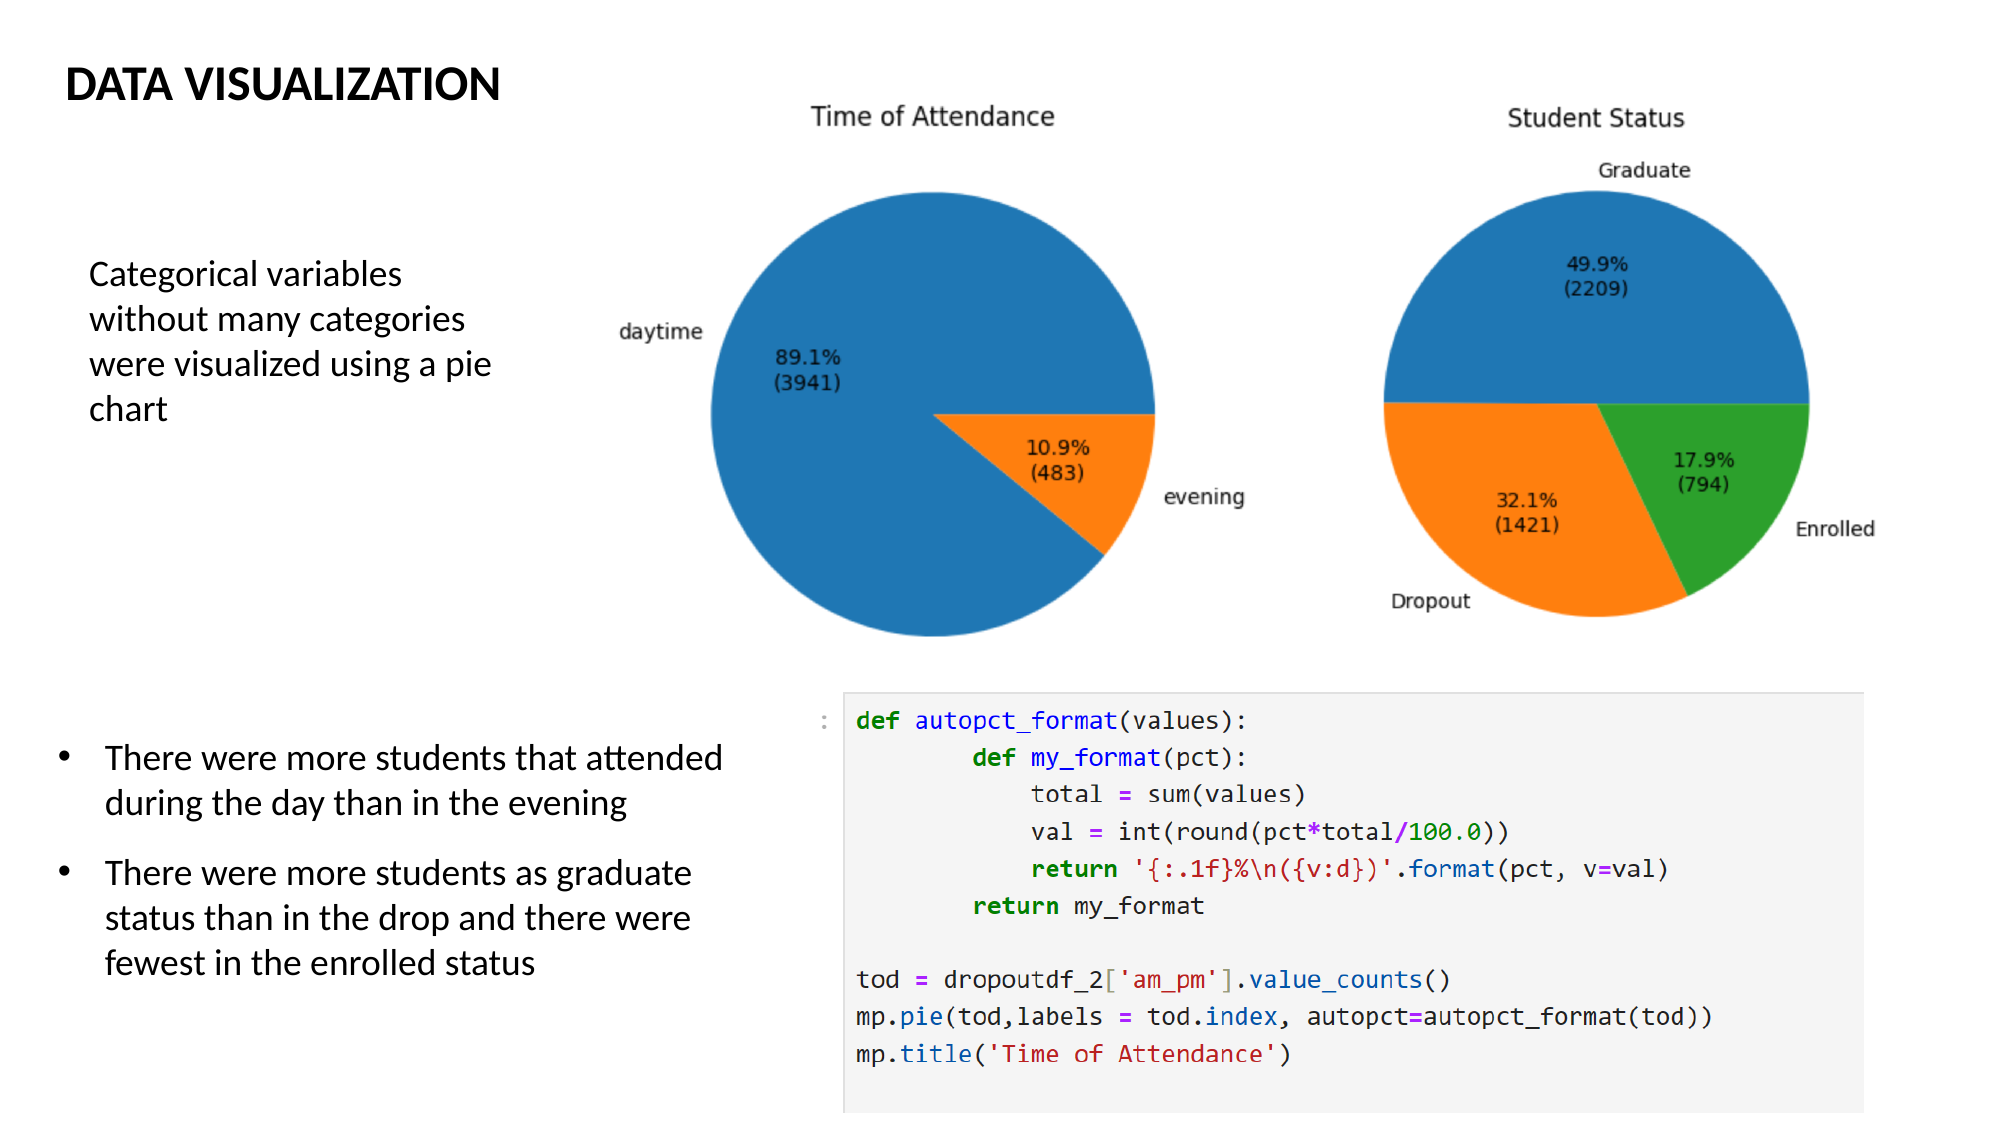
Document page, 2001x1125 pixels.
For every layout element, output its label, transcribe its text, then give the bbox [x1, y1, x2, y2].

text_box There were more students that attended during the day than in the evening There were more students as graduate status than in the drop and there were fewest in the enrolled status [42, 725, 788, 991]
text_box Categorical variables without many categories were visualized using a pie chart [74, 241, 508, 437]
text_box DATA VISUALIZATION [50, 43, 719, 119]
picture [557, 87, 1988, 1113]
